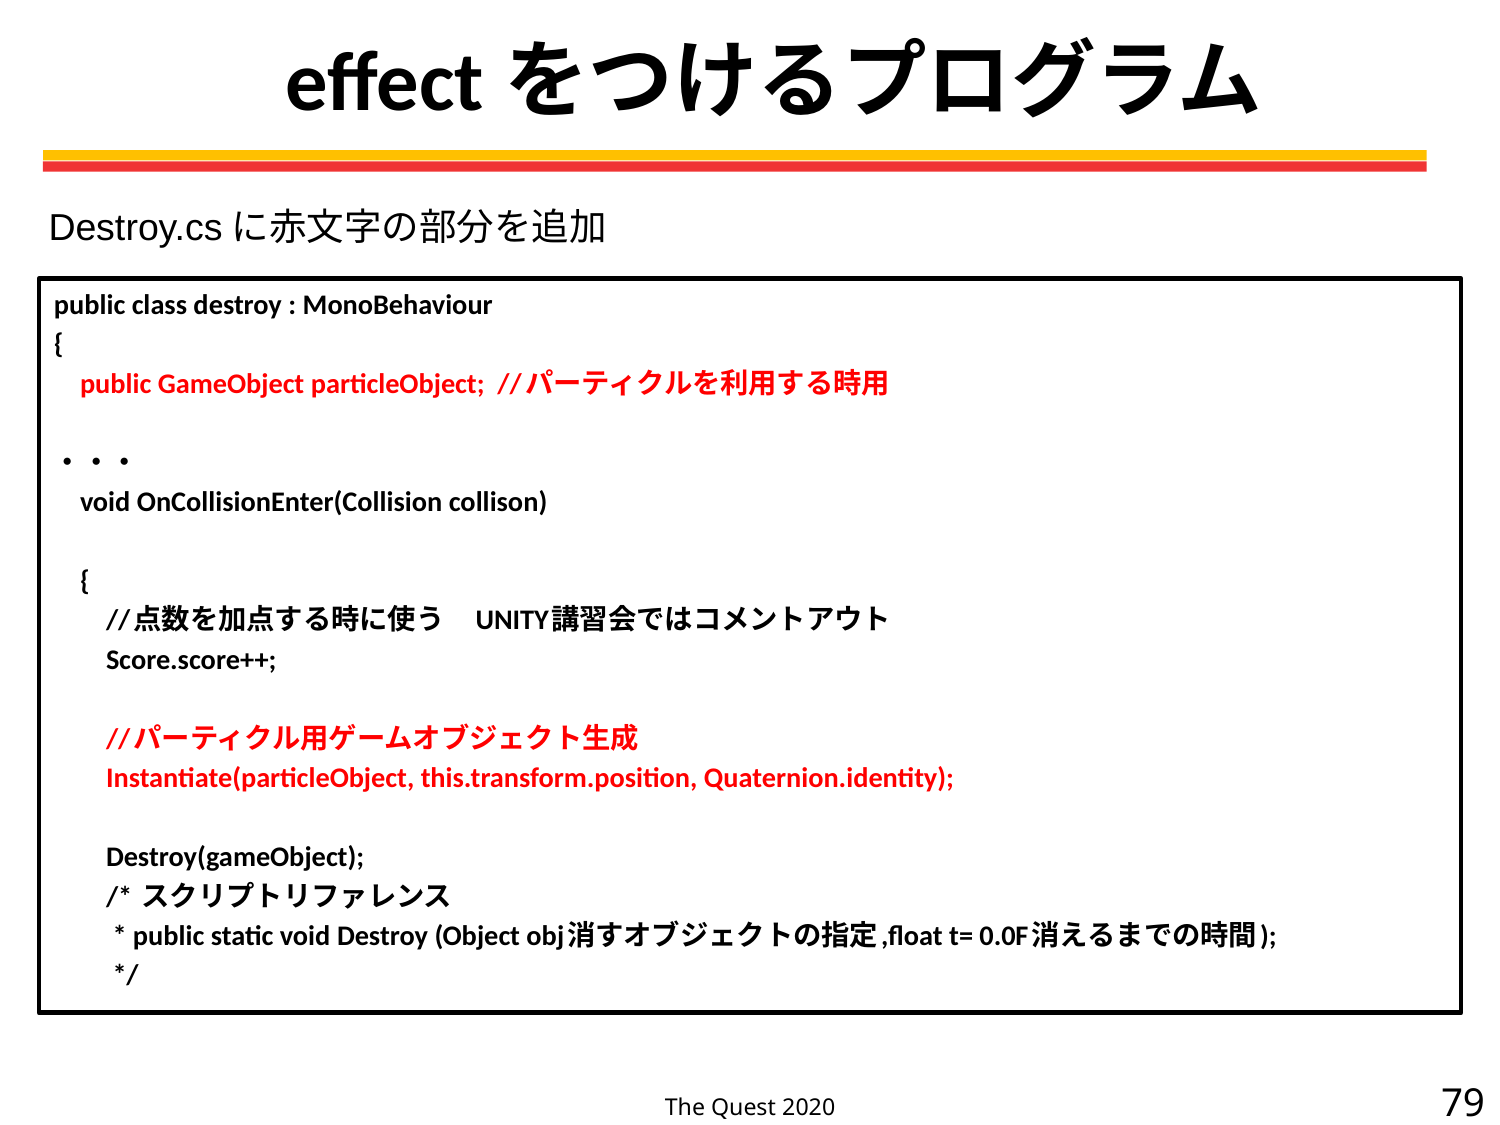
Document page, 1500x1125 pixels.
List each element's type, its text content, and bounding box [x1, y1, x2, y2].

slide_number 79 [1149, 1074, 1500, 1125]
title effectをつけるプログラム [19, 8, 1491, 144]
list public class destroy : MonoBehaviour { public GameObject particleObject; //パーティクルを利用する時用 ・・・ void OnCollisionEnter(Collision collison) { //点数を加点する時に使う UNITY講習会ではコメントアウト Score.score++; //パーティクル用ゲームオブジェクト生成 Instantiate(particleObject, this.transform.position, Quaternion.identity); Destroy(gameObject); /* スクリプトリファレンス * public static void Destroy (Object obj消すオブジェクトの指定,float t= 0.0F消えるまでの時間); */ [38, 278, 1462, 1013]
text_box Destroy.csに赤文字の部分を追加 [33, 195, 622, 256]
footer The Quest 2020 [512, 1087, 988, 1125]
